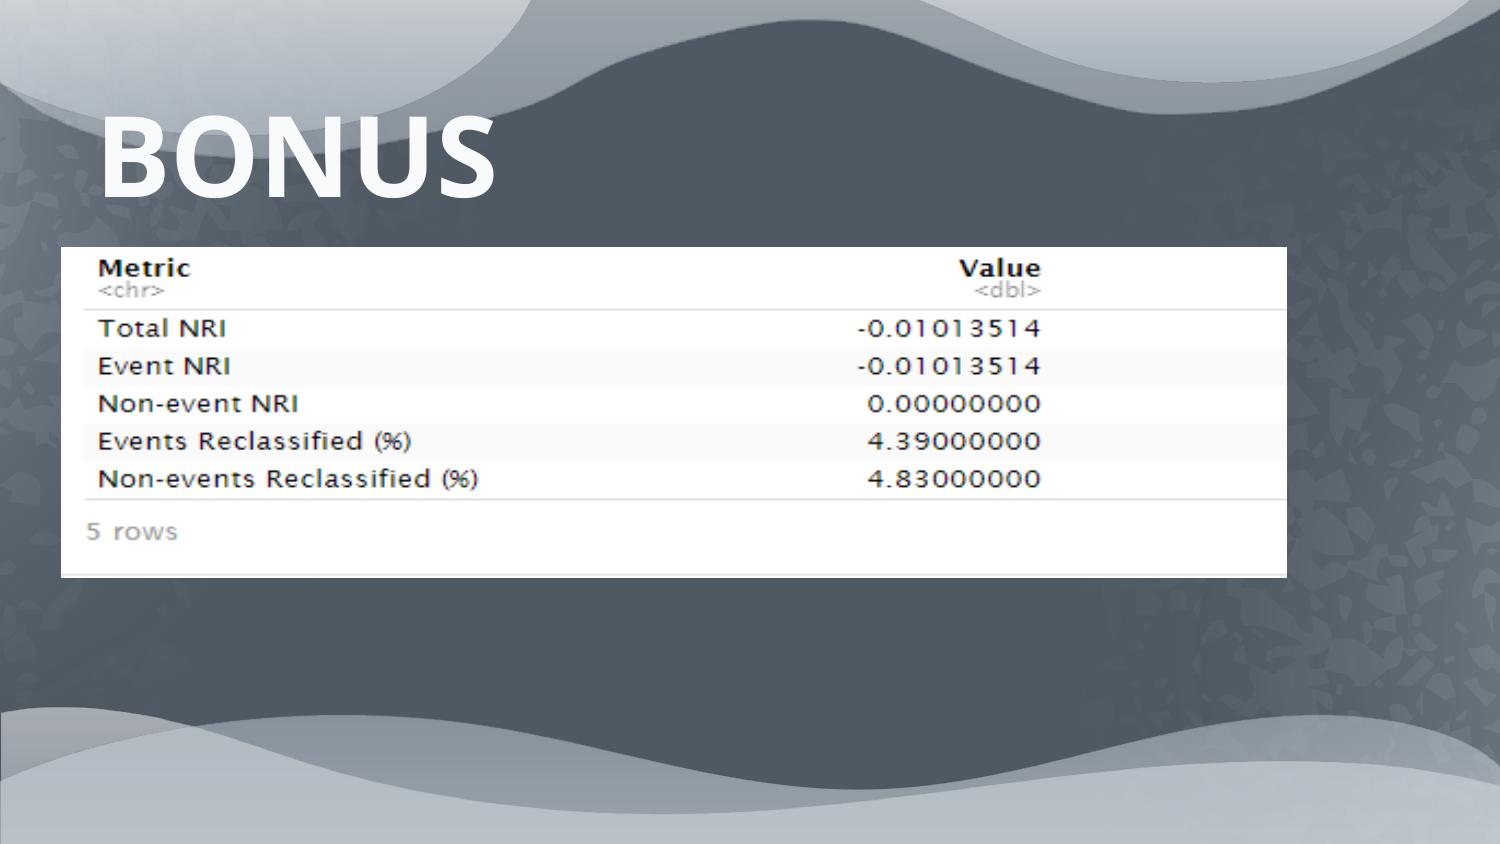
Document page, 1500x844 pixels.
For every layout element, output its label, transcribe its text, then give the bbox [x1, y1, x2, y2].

text_box BONUS [80, 77, 514, 228]
picture [0, 159, 1500, 844]
picture [0, 0, 1500, 158]
